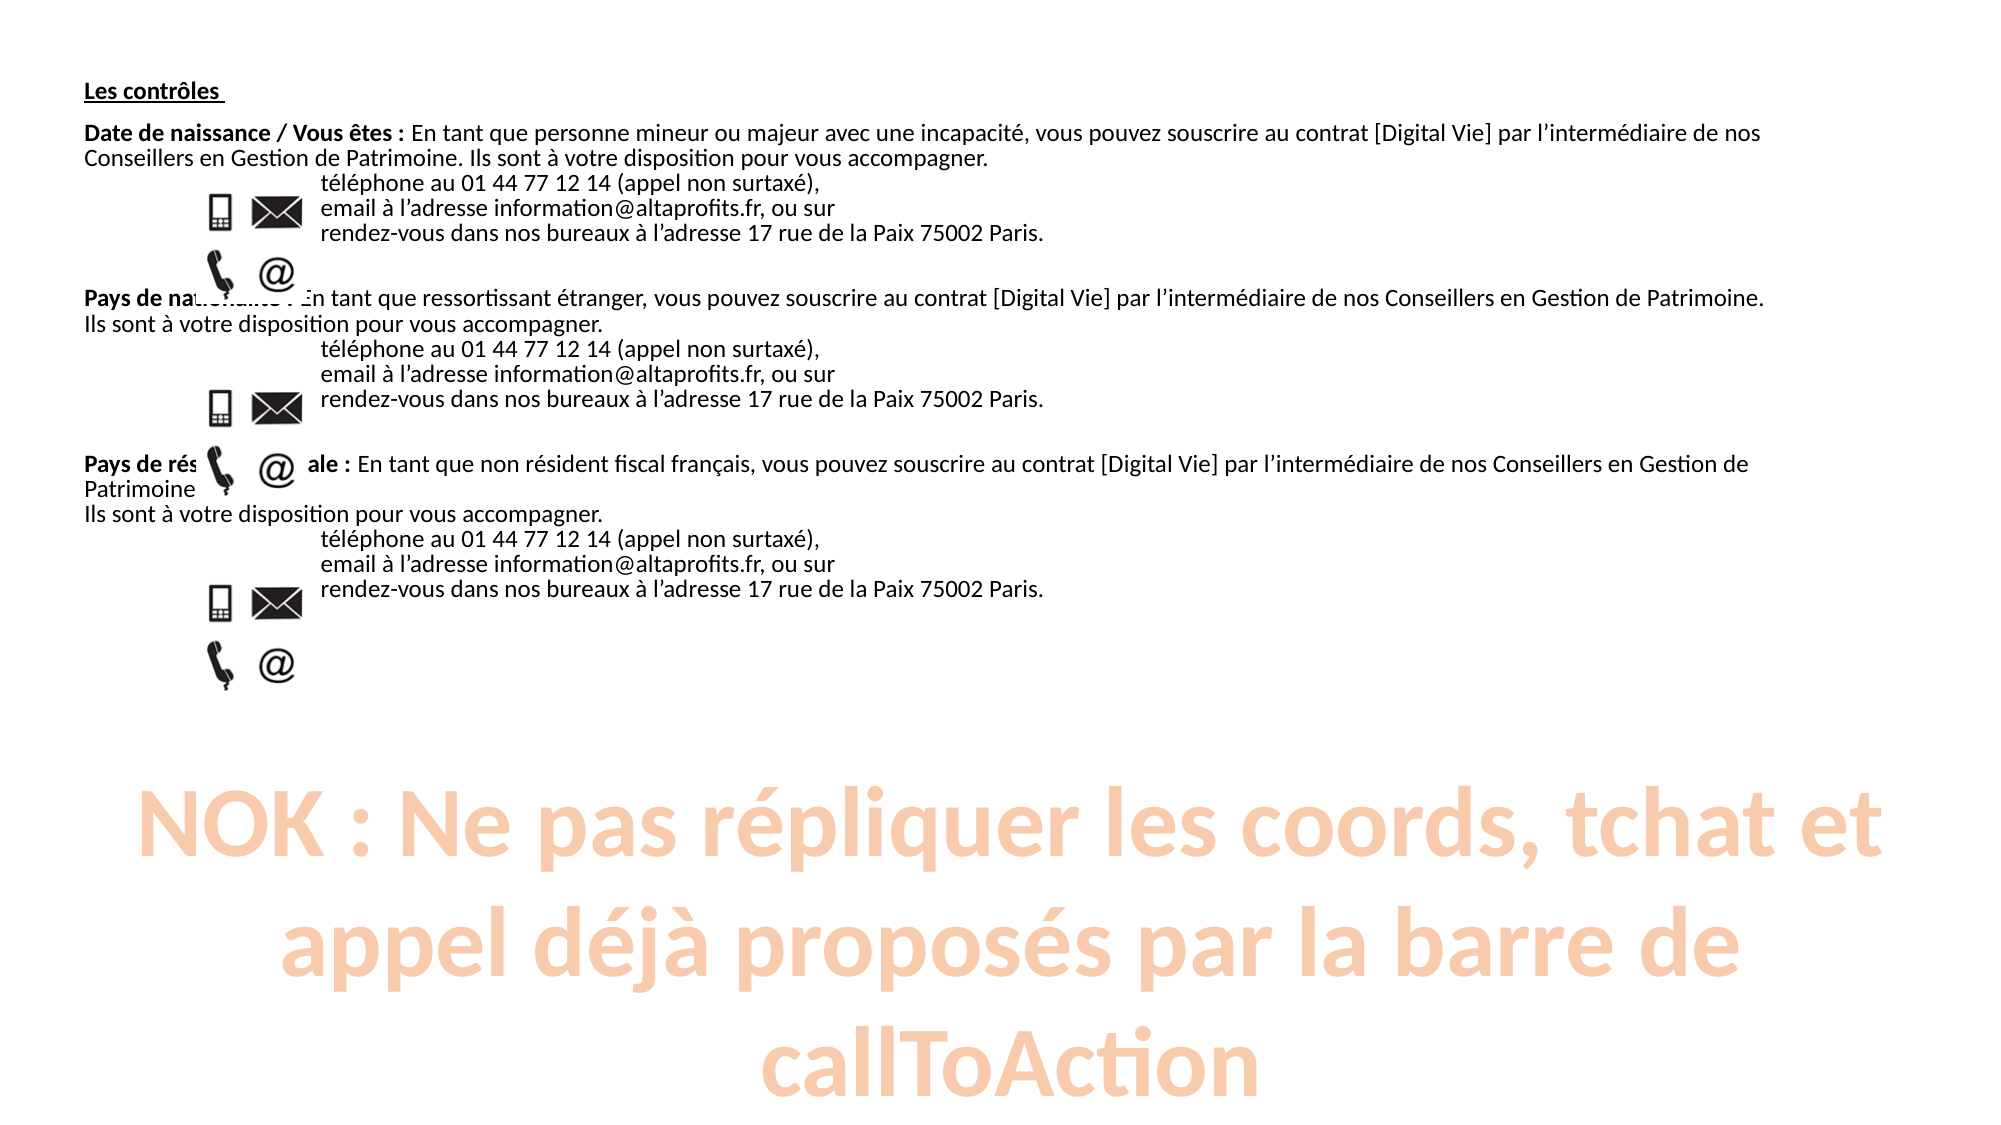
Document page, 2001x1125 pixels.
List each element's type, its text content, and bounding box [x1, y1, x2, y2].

picture [196, 187, 307, 304]
table_cell Pays de résidence fiscale : En tant que non résident fiscal français, vous pouvez souscrire au contrat [Digital Vie] par l’intermédiaire de nos Conseillers en Gestion de Patrimoine. Ils sont à votre disposition pour vous accompagner. téléphone au 01 44 77 12 14 (appel non surtaxé), email à l’adresse information@altaprofits.fr, ou sur rendez-vous dans nos bureaux à l’adresse 17 rue de la Paix 75002 Paris. [69, 446, 1886, 661]
table_header Les contrôles [69, 74, 1886, 115]
table_cell Pays de nationalité : En tant que ressortissant étranger, vous pouvez souscrire au contrat [Digital Vie] par l’intermédiaire de nos Conseillers en Gestion de Patrimoine. Ils sont à votre disposition pour vous accompagner. téléphone au 01 44 77 12 14 (appel non surtaxé), email à l’adresse information@altaprofits.fr, ou sur rendez-vous dans nos bureaux à l’adresse 17 rue de la Paix 75002 Paris. [69, 281, 1886, 446]
picture [196, 383, 307, 500]
table_cell Date de naissance / Vous êtes : En tant que personne mineur ou majeur avec une incapacité, vous pouvez souscrire au contrat [Digital Vie] par l’intermédiaire de nos Conseillers en Gestion de Patrimoine. Ils sont à votre disposition pour vous accompagner. téléphone au 01 44 77 12 14 (appel non surtaxé), email à l’adresse information@altaprofits.fr, ou sur rendez-vous dans nos bureaux à l’adresse 17 rue de la Paix 75002 Paris. [69, 115, 1886, 281]
picture [196, 578, 307, 695]
text_box NOK : Ne pas répliquer les coords, tchat et appel déjà proposés par la barre de callToAction [82, 749, 1941, 1125]
